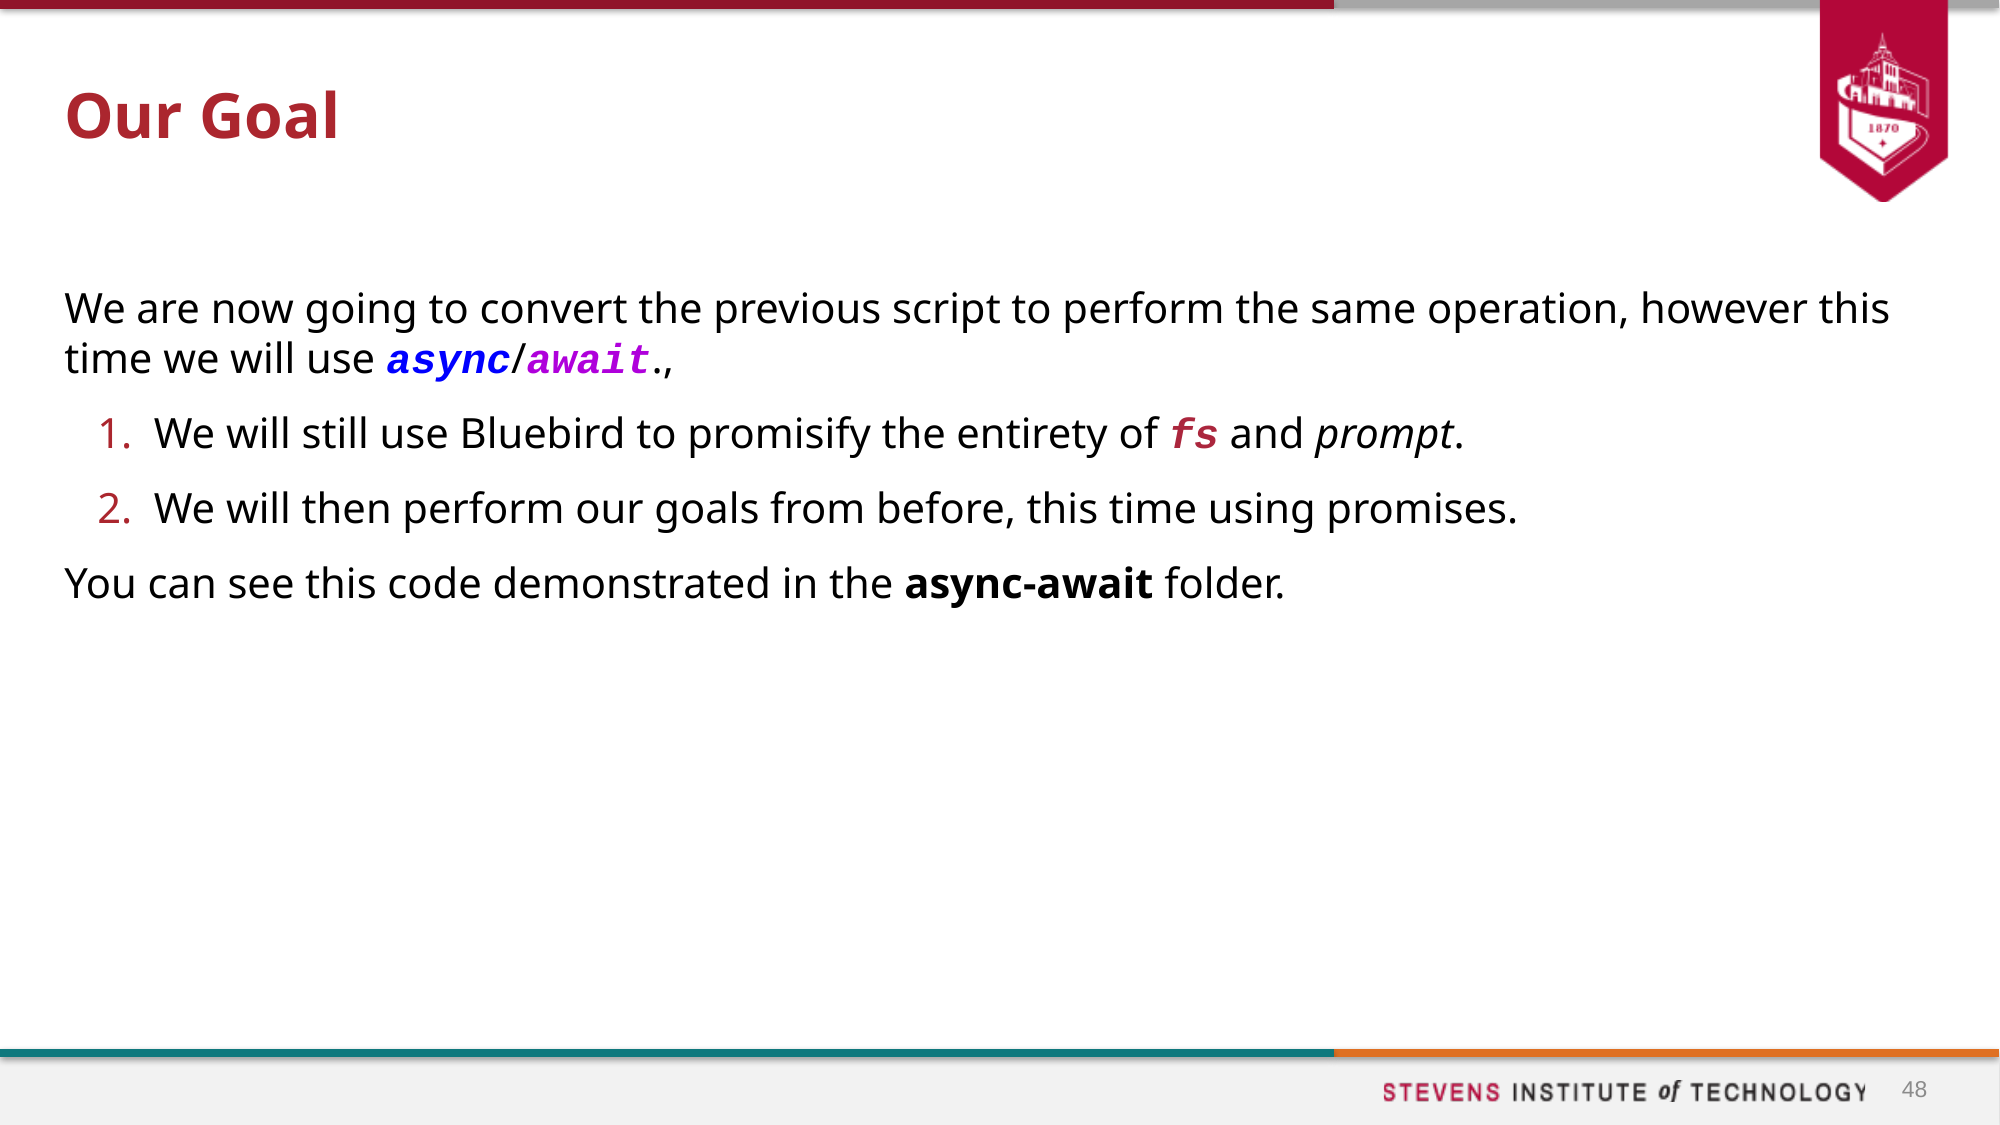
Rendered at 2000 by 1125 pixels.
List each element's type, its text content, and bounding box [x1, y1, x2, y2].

title Our Goal [49, 68, 1647, 157]
slide_number 48 [1862, 1057, 1967, 1118]
list We are now going to convert the previous script to perform the same operation, however this time we will use async/await., We will still use Bluebird to promisify the entirety of fs and prompt. We will then perform our goals from before, this time using promises. You can see this code demonstrated in the async-await folder. [49, 274, 1951, 1057]
